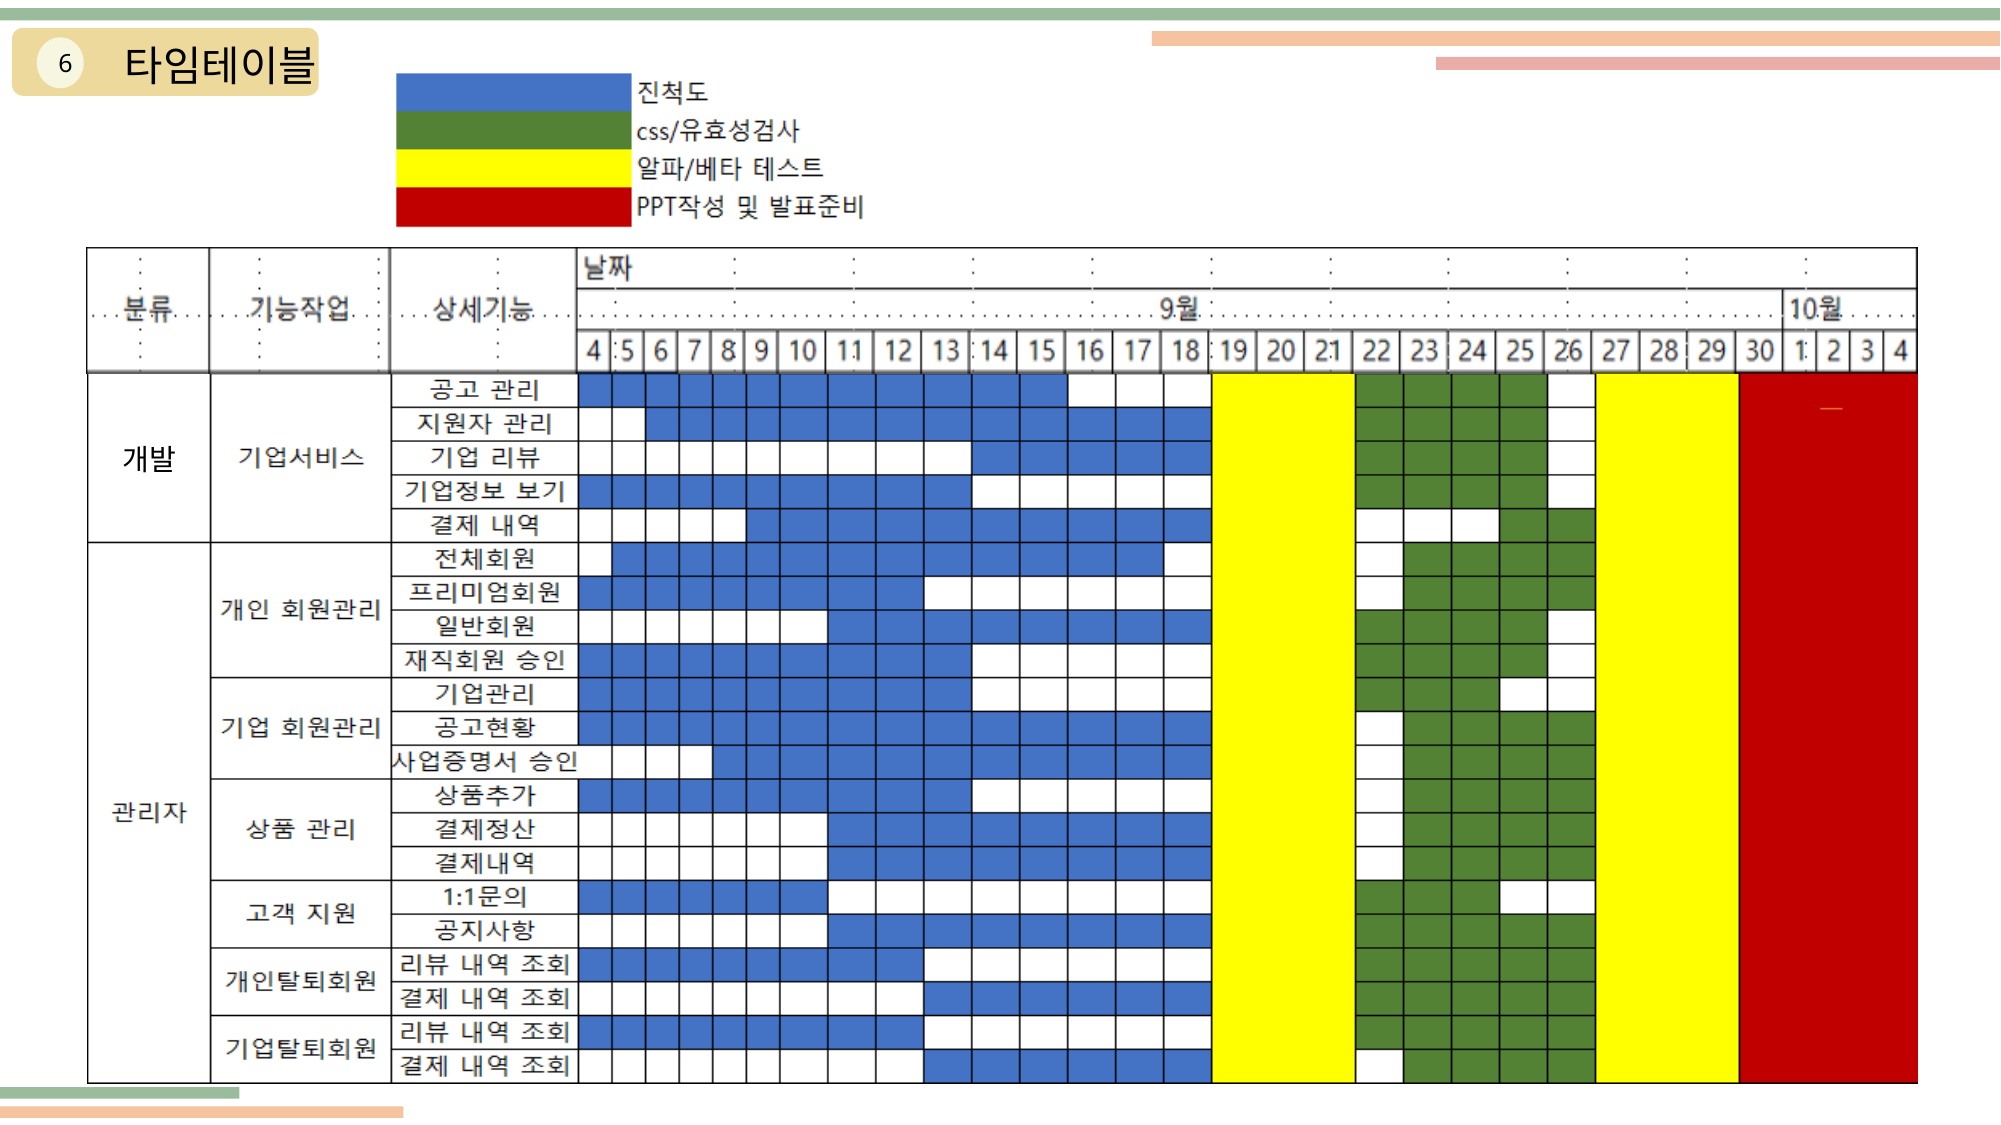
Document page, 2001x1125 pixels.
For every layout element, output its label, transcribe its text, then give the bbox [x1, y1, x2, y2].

text_box [0, 1086, 240, 1100]
picture [395, 72, 884, 232]
text_box [0, 1105, 404, 1119]
text_box [1435, 56, 2000, 71]
text_box [1151, 30, 2000, 47]
picture [86, 247, 1918, 1084]
text_box 타임테이블 [109, 32, 381, 97]
text_box [10, 26, 318, 97]
text_box [0, 7, 2000, 21]
text_box 6 [35, 36, 85, 90]
